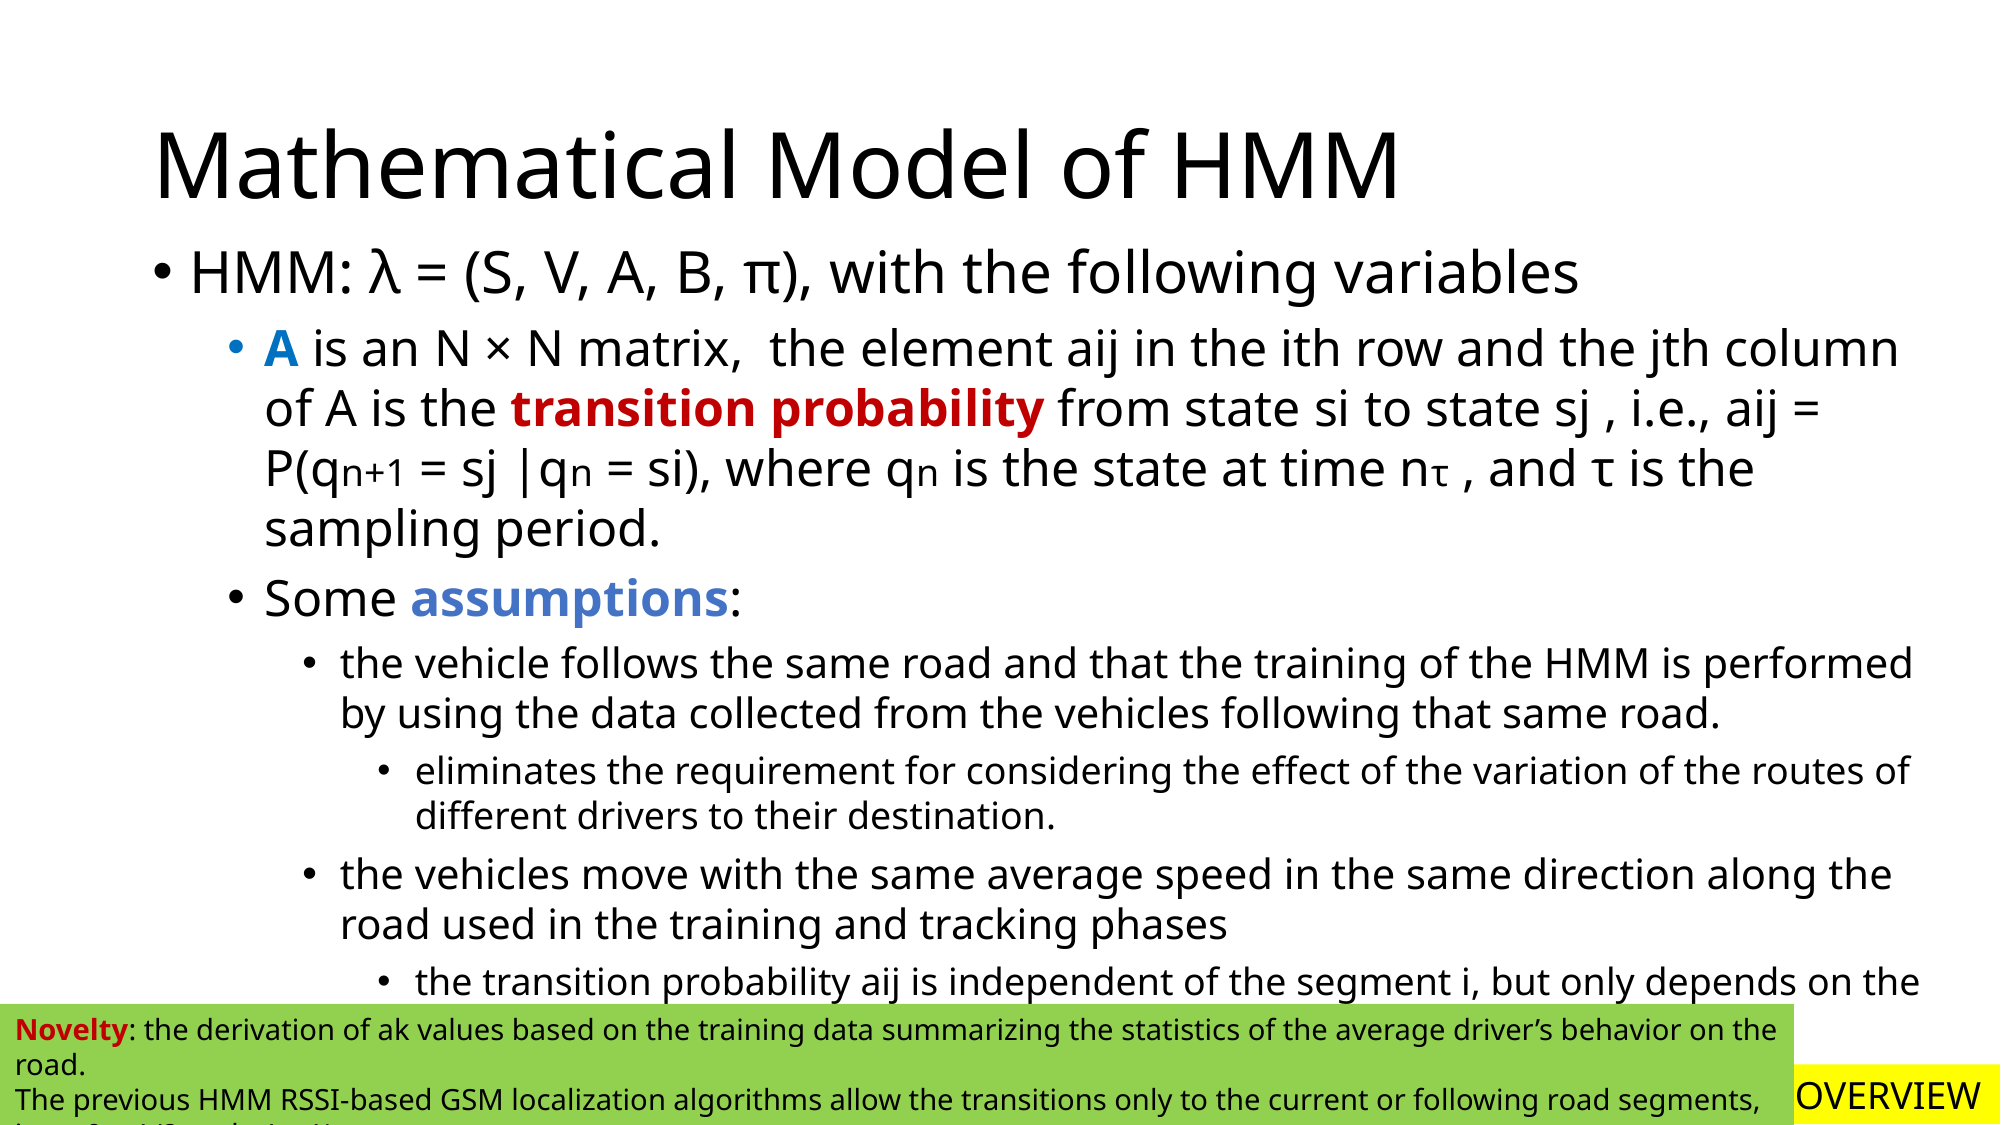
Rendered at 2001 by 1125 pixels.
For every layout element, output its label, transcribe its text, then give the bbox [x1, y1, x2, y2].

text_box HMM: λ = (S, V, A, B, π), with the following variables A is an N × N matrix, the element aij in the ith row and the jth column of A is the transition probability from state si to state sj , i.e., aij = P(qn+1 = sj |qn = si), where qn is the state at time nτ , and τ is the sampling period. Some assumptions: the vehicle follows the same road and that the training of the HMM is performed by using the data collected from the vehicles following that same road. eliminates the requirement for considering the effect of the variation of the routes of different drivers to their destination. the vehicles move with the same average speed in the same direction along the road used in the training and tracking phases the transition probability aij is independent of the segment i, but only depends on the difference between i and j, i.e., aij = ak, where k = j − i and ak = 0 for k < 0. Matrix A needs to be derived for each road satisfying these conditions. This approach can be generalized to general vehicle tracking, where different drivers have different routes to their destination by dividing the road into multiple segments where these assumptions hold. [137, 235, 1952, 1061]
text_box II. SYSTEM OVERVIEW [1794, 1064, 2000, 1125]
text_box Mathematical Model of HMM [137, 59, 1863, 235]
text_box Novelty: the derivation of ak values based on the training data summarizing the statistics of the average driver’s behavior on the road. The previous HMM RSSI-based GSM localization algorithms allow the transitions only to the current or following road segments, i.e., a0 = 1/2 and a1 = ½. [0, 1003, 1794, 1125]
